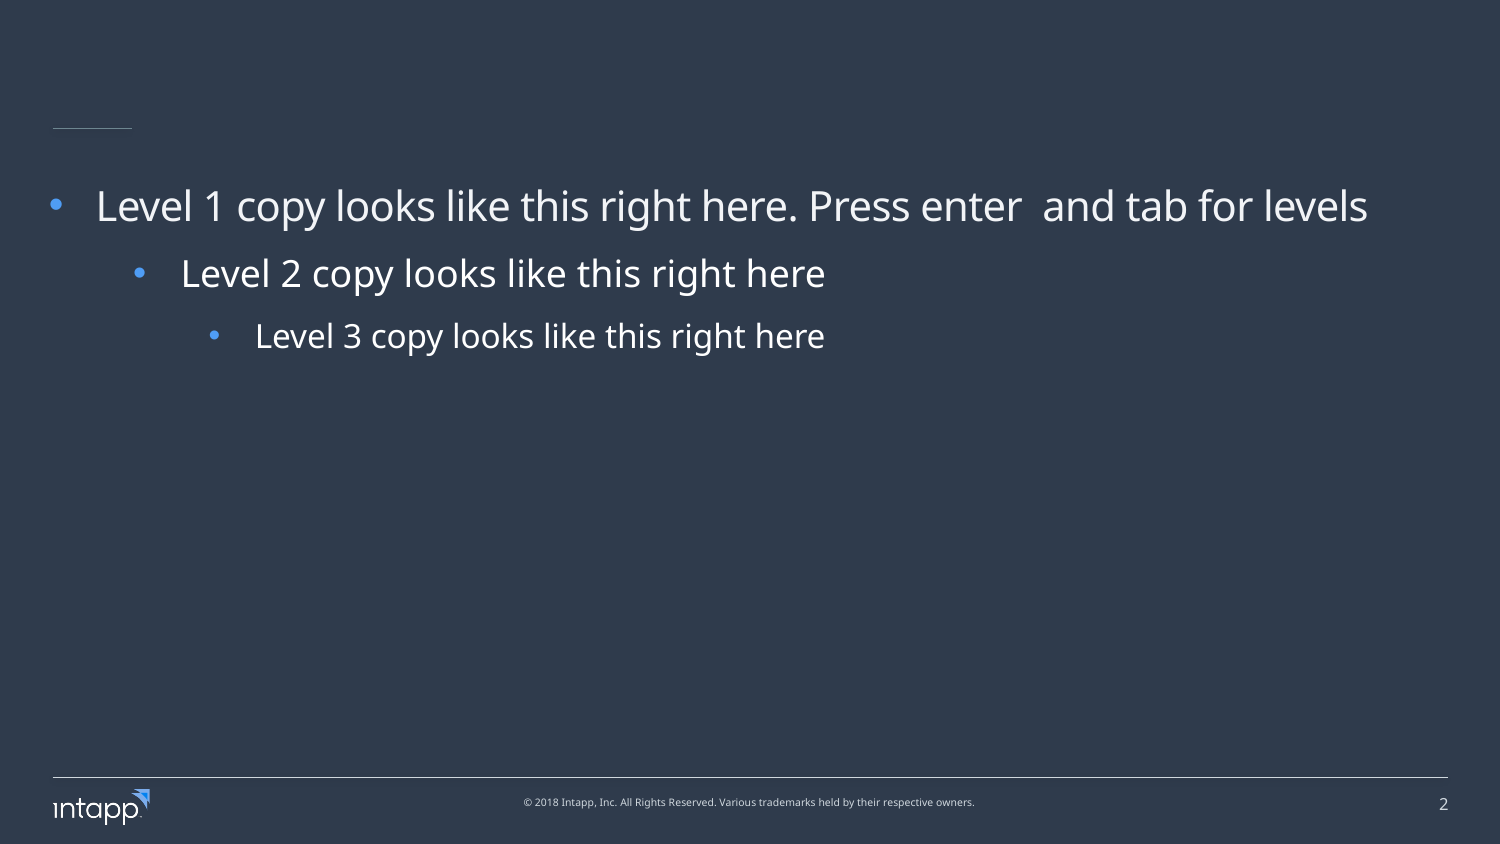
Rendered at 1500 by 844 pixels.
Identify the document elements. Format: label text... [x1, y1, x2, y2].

footer © 2018 Intapp, Inc. All Rights Reserved. Various trademarks held by their respective owners. [52, 780, 1448, 826]
list Level 1 copy looks like this right here. Press enter and tab for levels Level 2 copy looks like this right here Level 3 copy looks like this right here [34, 172, 1448, 751]
